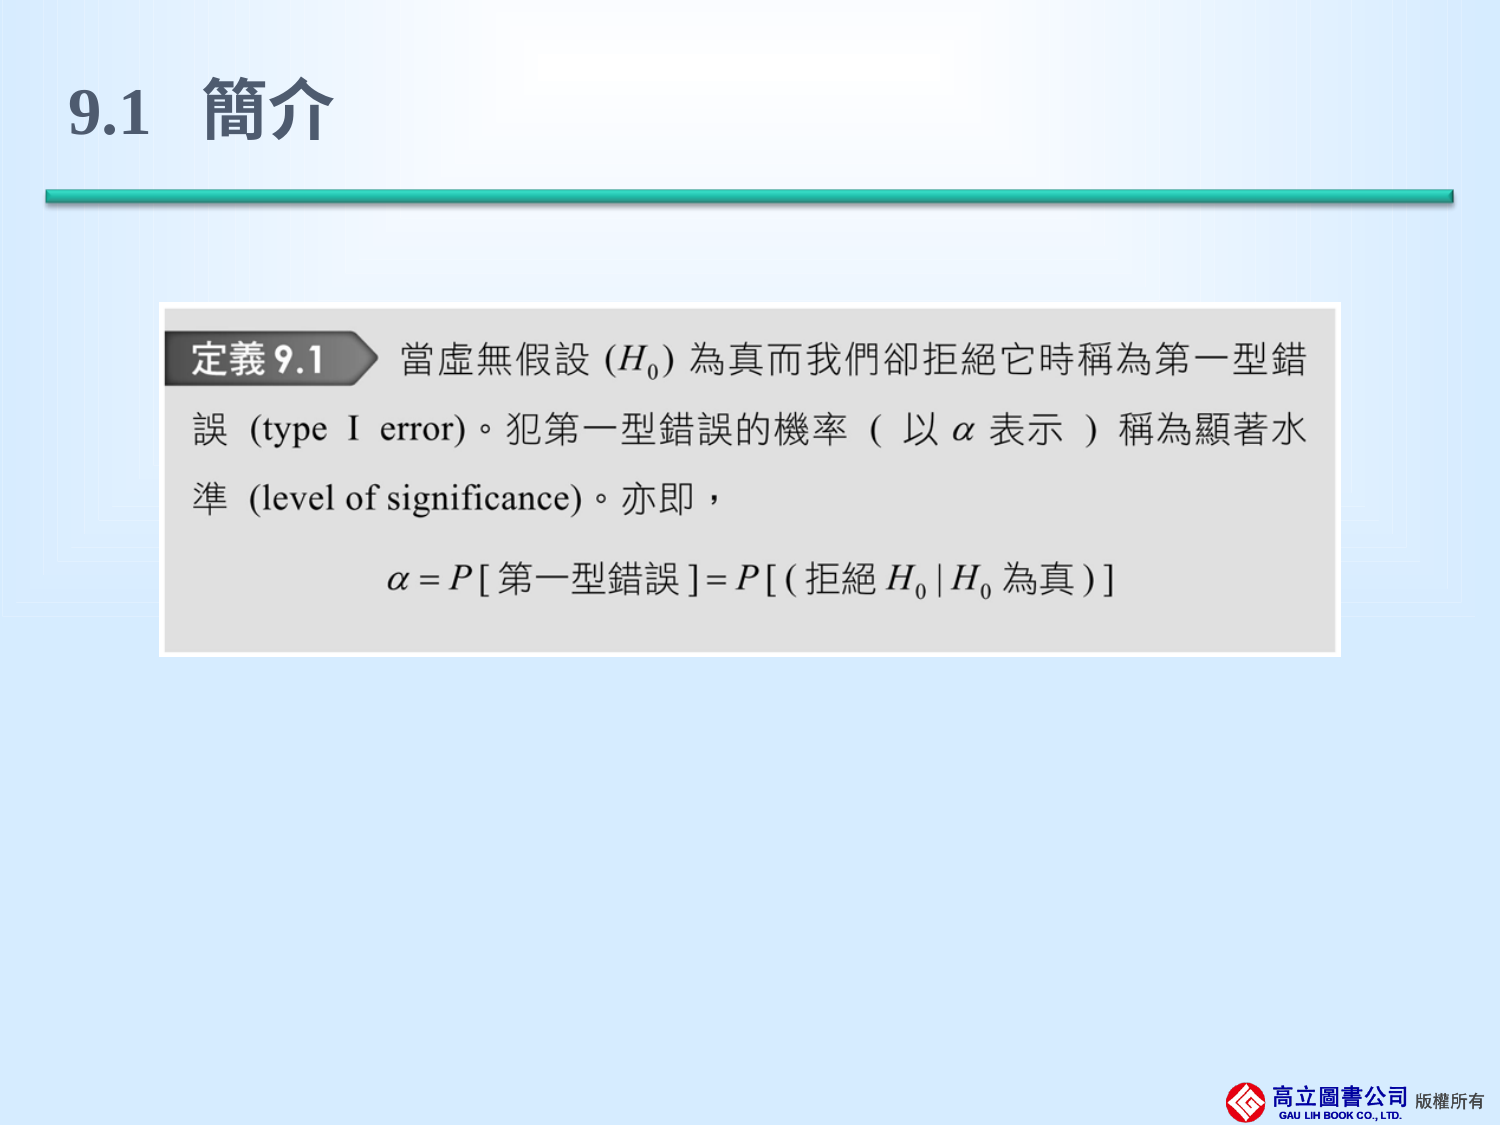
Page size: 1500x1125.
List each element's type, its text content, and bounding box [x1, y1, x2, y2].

title 9.1 簡介 [53, 42, 1447, 173]
picture [1226, 1076, 1500, 1125]
picture [159, 302, 1341, 658]
picture [37, 184, 1462, 216]
